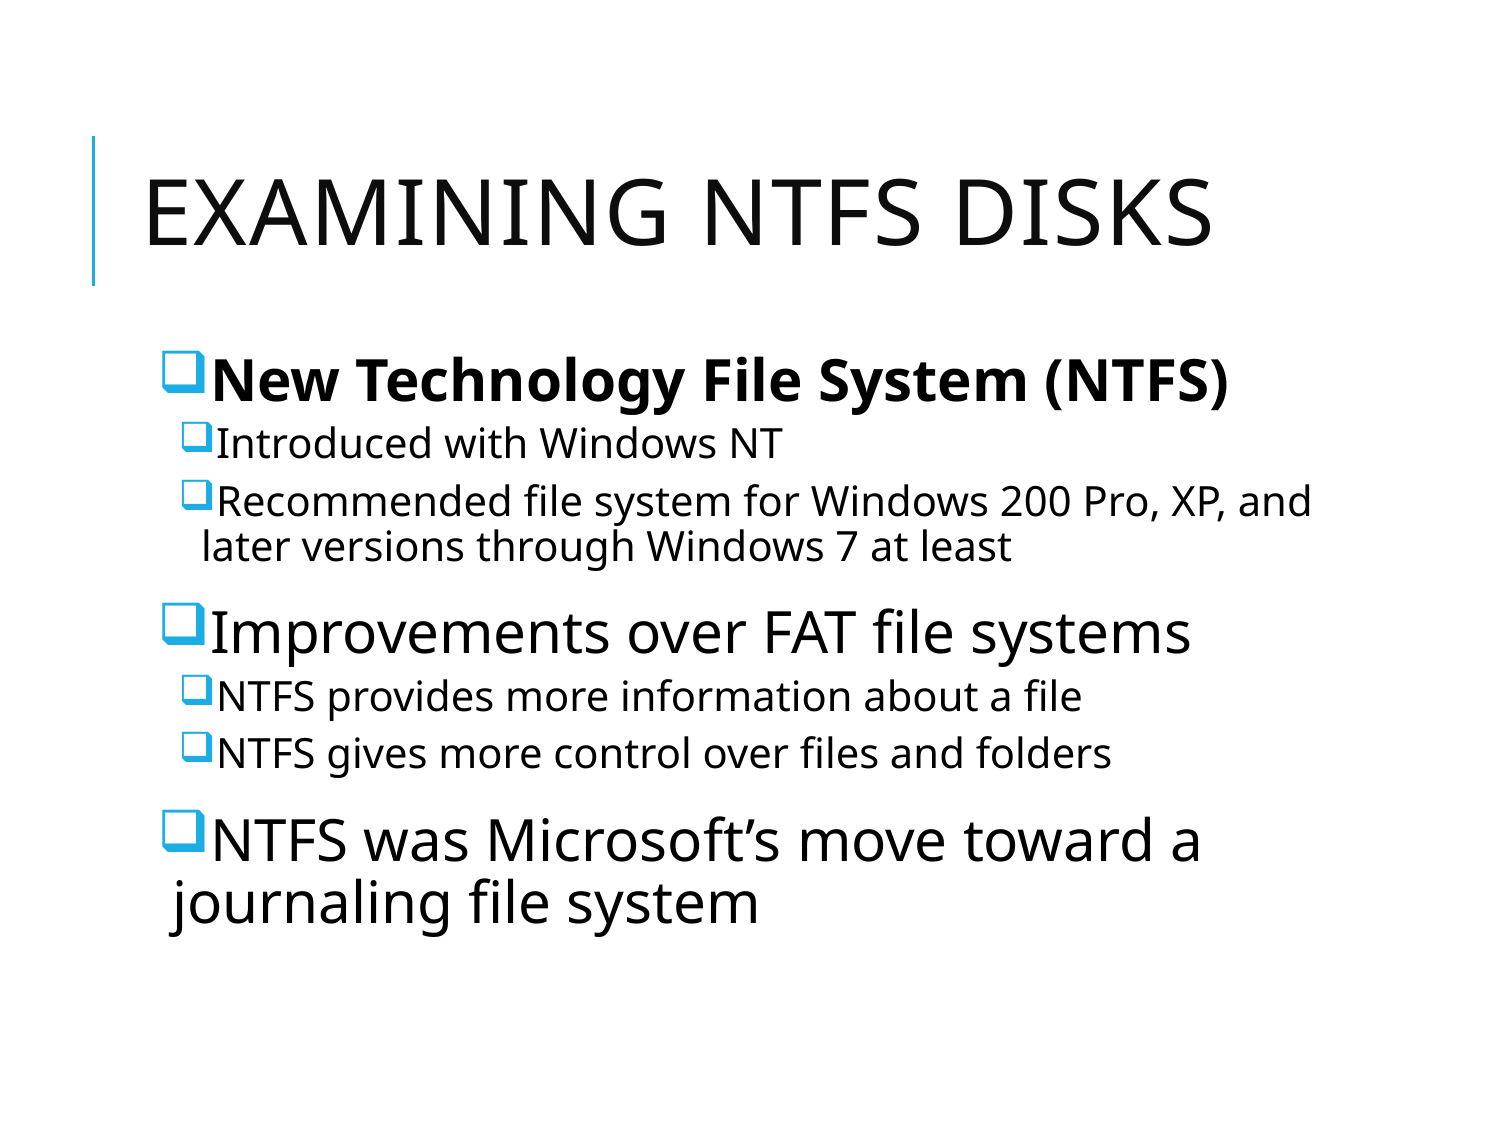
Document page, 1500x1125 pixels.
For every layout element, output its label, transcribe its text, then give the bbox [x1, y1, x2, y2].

title Examining NTFS Disks [126, 96, 1322, 342]
list New Technology File System (NTFS) Introduced with Windows NT Recommended file system for Windows 200 Pro, XP, and later versions through Windows 7 at least Improvements over FAT file systems NTFS provides more information about a file NTFS gives more control over files and folders NTFS was Microsoft’s move toward a journaling file system [150, 344, 1363, 1032]
